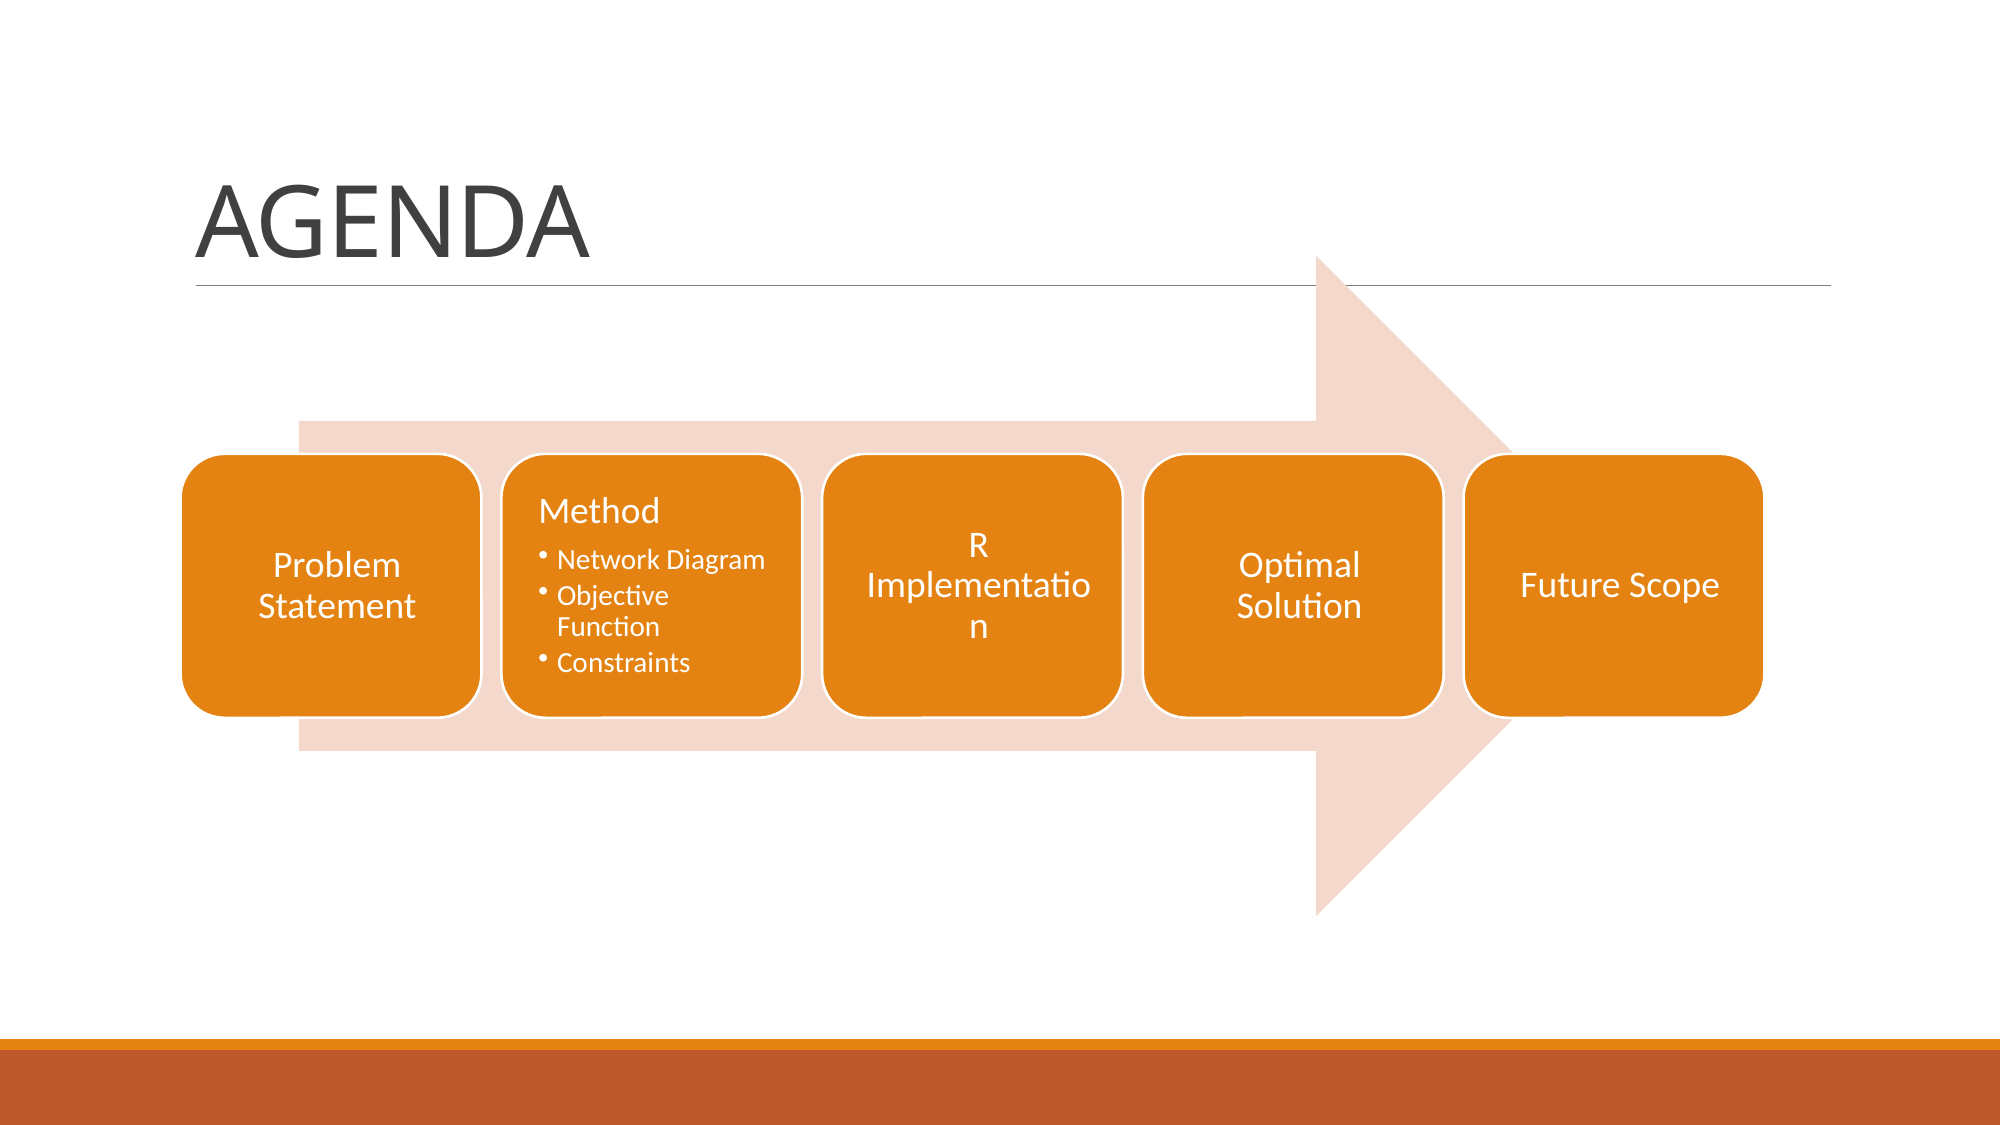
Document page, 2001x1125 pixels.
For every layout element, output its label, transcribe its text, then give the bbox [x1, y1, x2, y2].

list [179, 255, 1766, 917]
title AGENDA [180, 47, 1830, 285]
